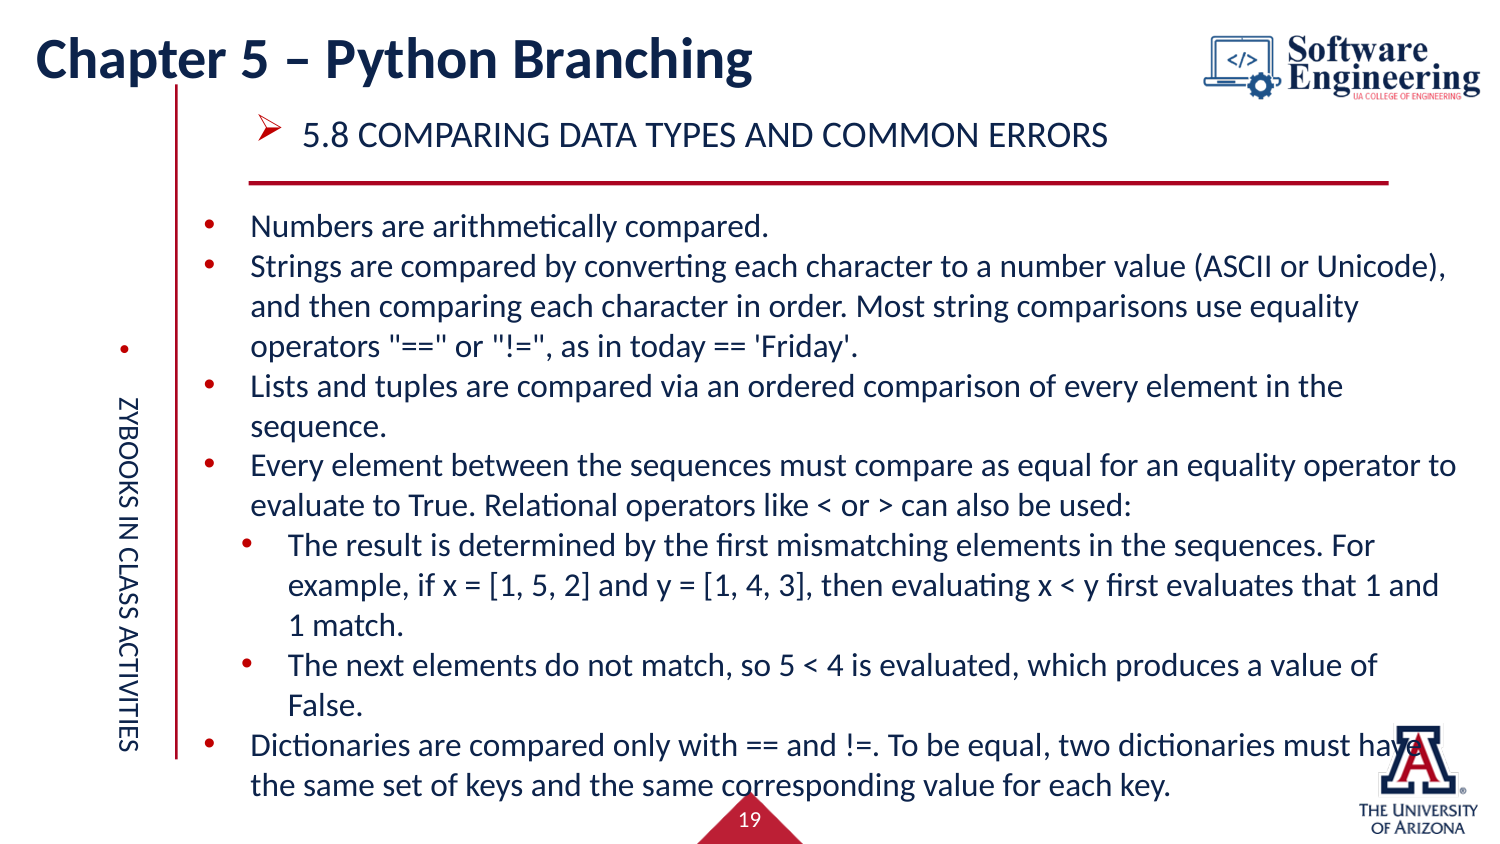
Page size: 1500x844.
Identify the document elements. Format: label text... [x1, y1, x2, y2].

list Numbers are arithmetically compared. Strings are compared by converting each character to a number value (ASCII or Unicode), and then comparing each character in order. Most string comparisons use equality operators "==" or "!=", as in today == 'Friday'. Lists and tuples are compared via an ordered comparison of every element in the sequence. Every element between the sequences must compare as equal for an equality operator to evaluate to True. Relational operators like < or > can also be used: The result is determined by the first mismatching elements in the sequences. For example, if x = [1, 5, 2] and y = [1, 4, 3], then evaluating x < y first evaluates that 1 and 1 match. The next elements do not match, so 5 < 4 is evaluated, which produces a value of False. Dictionaries are compared only with == and !=. To be equal, two dictionaries must have the same set of keys and the same corresponding value for each key. [197, 197, 1467, 777]
list 5.8 Comparing Data Types and common errors [248, 103, 1389, 167]
title Chapter 5 – Python Branching [30, 13, 1171, 94]
list Zybooks in class activities [103, 229, 155, 760]
picture [697, 791, 803, 844]
picture [1191, 24, 1490, 107]
picture [1359, 723, 1478, 834]
